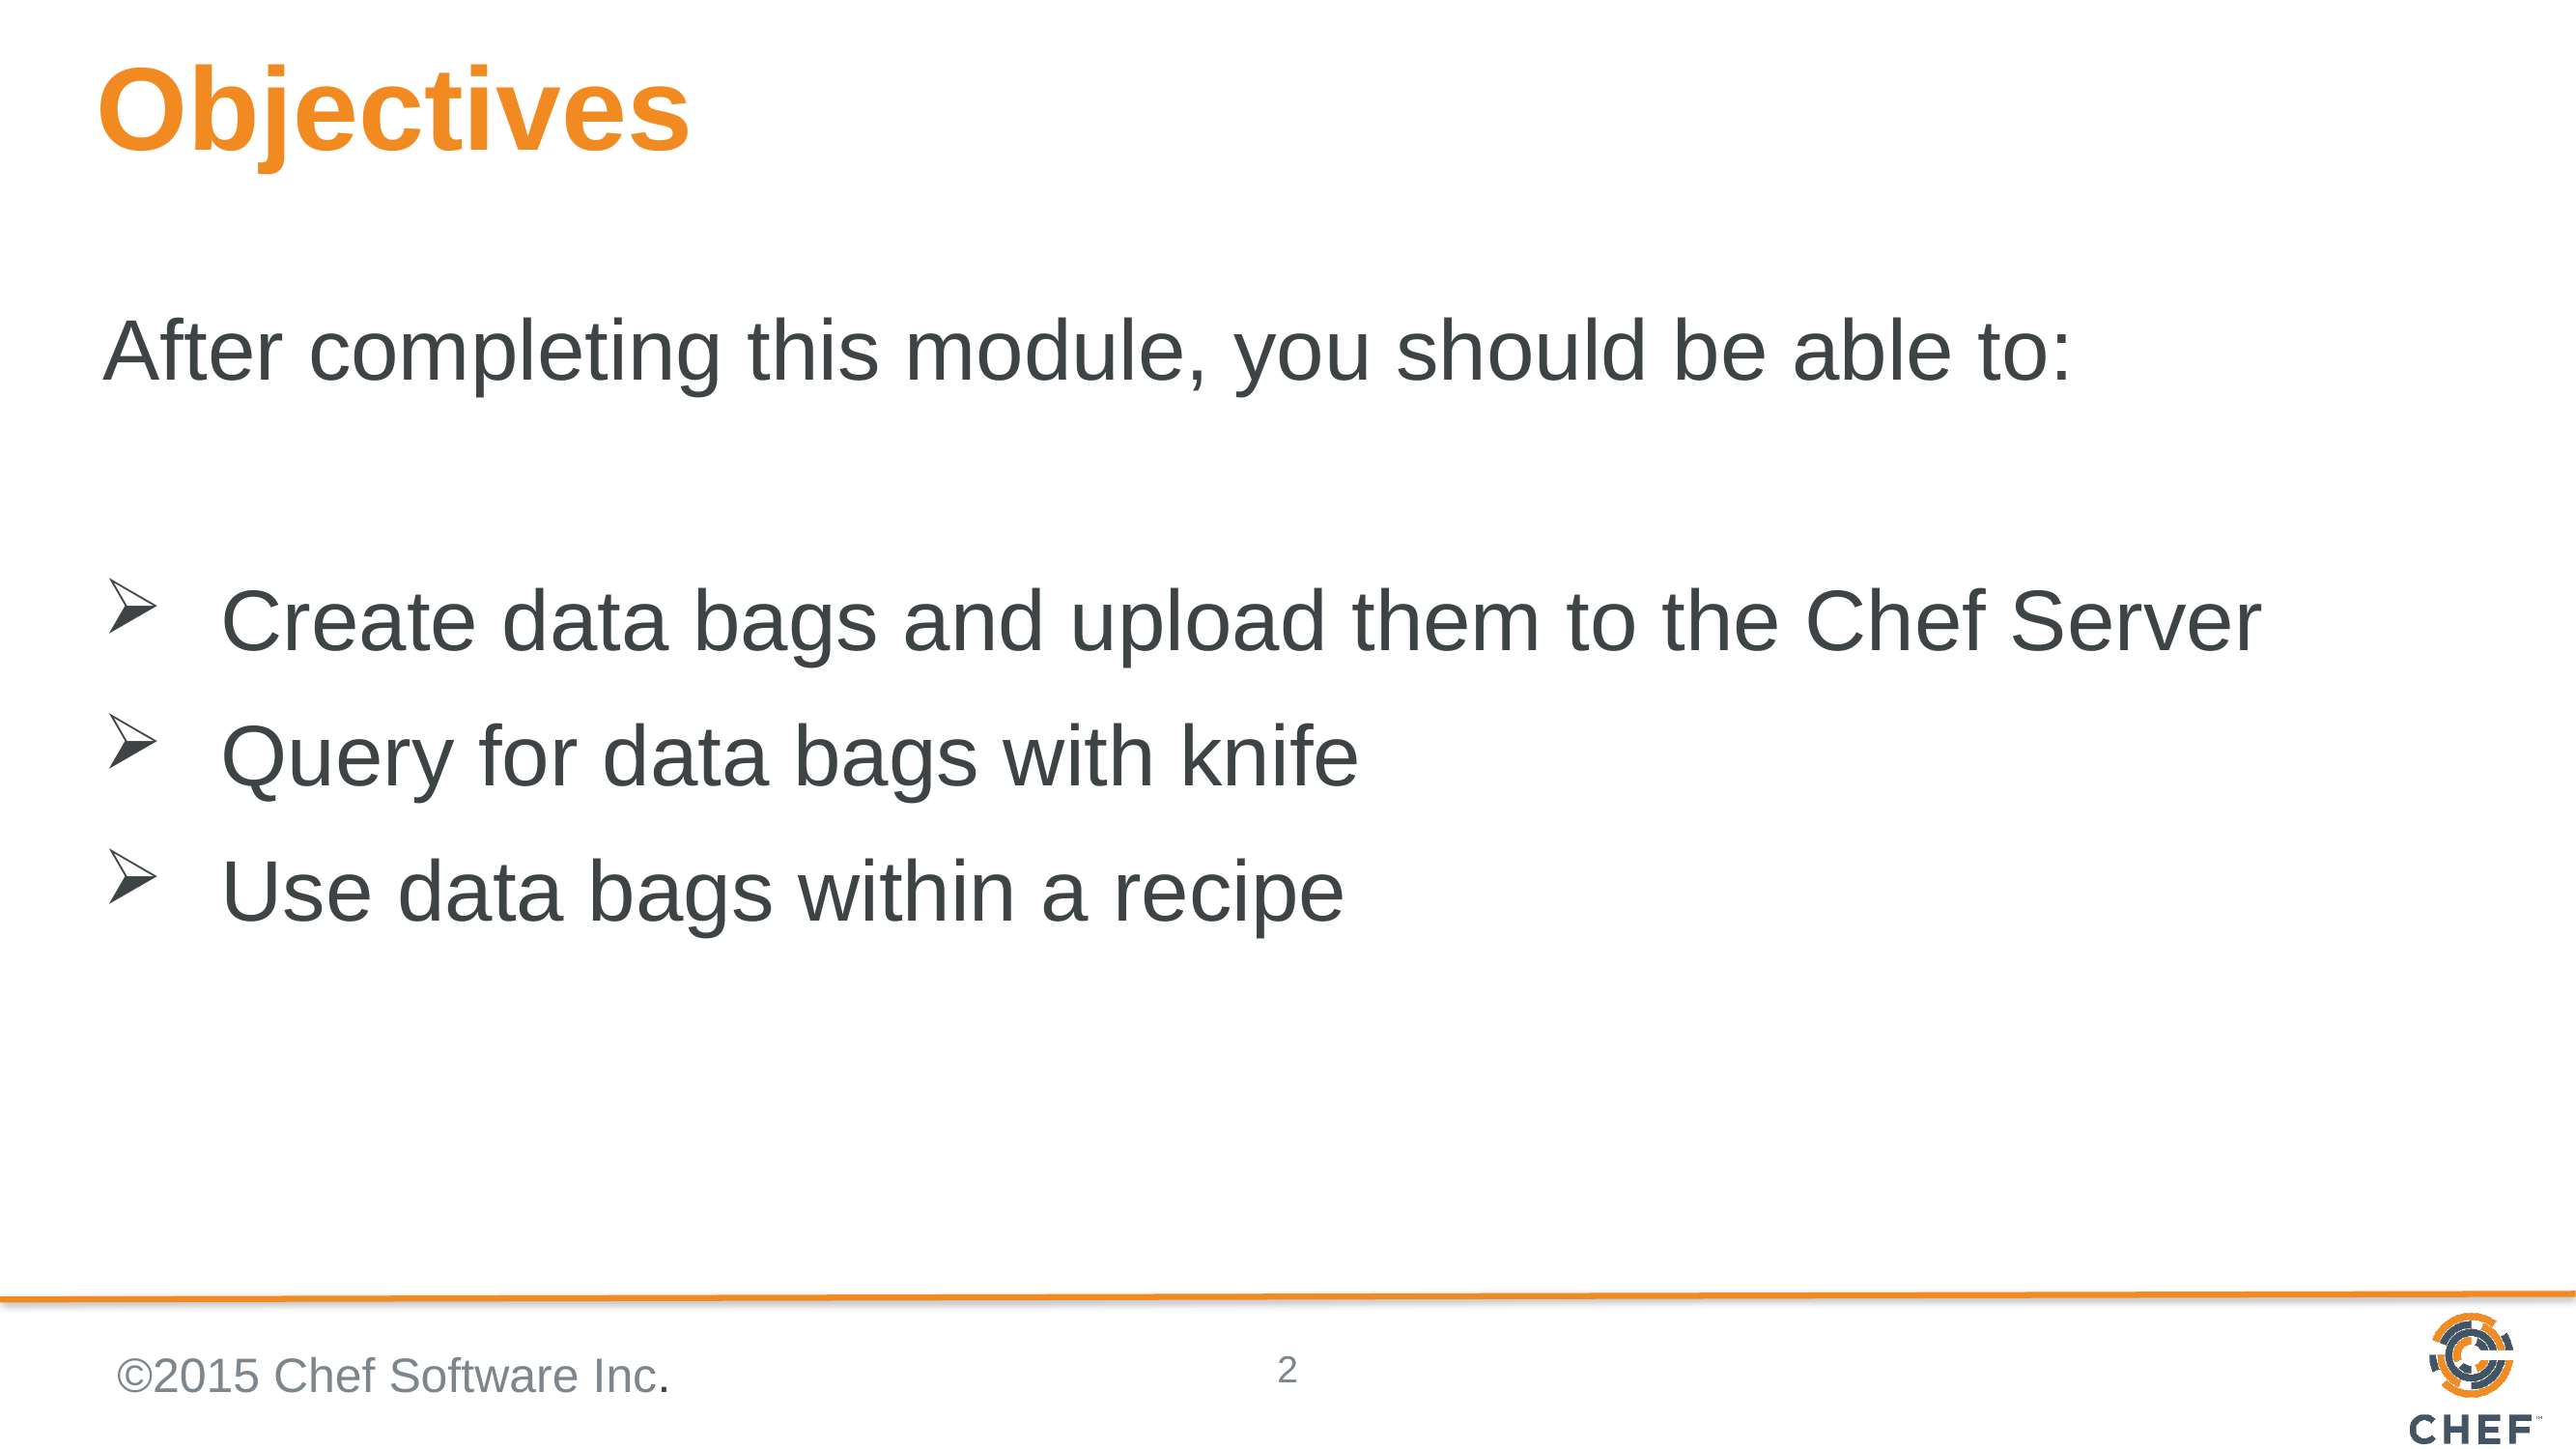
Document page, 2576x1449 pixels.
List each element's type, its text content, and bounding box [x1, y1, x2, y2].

footer ©2015 Chef Software Inc. [102, 1336, 948, 1418]
picture [2399, 1297, 2550, 1449]
list After completing this module, you should be able to: Create data bags and upload them to the Chef Server Query for data bags with knife Use data bags within a recipe [102, 294, 2464, 1142]
title Objectives [96, 48, 2463, 180]
slide_number 2 [1172, 1338, 1403, 1416]
